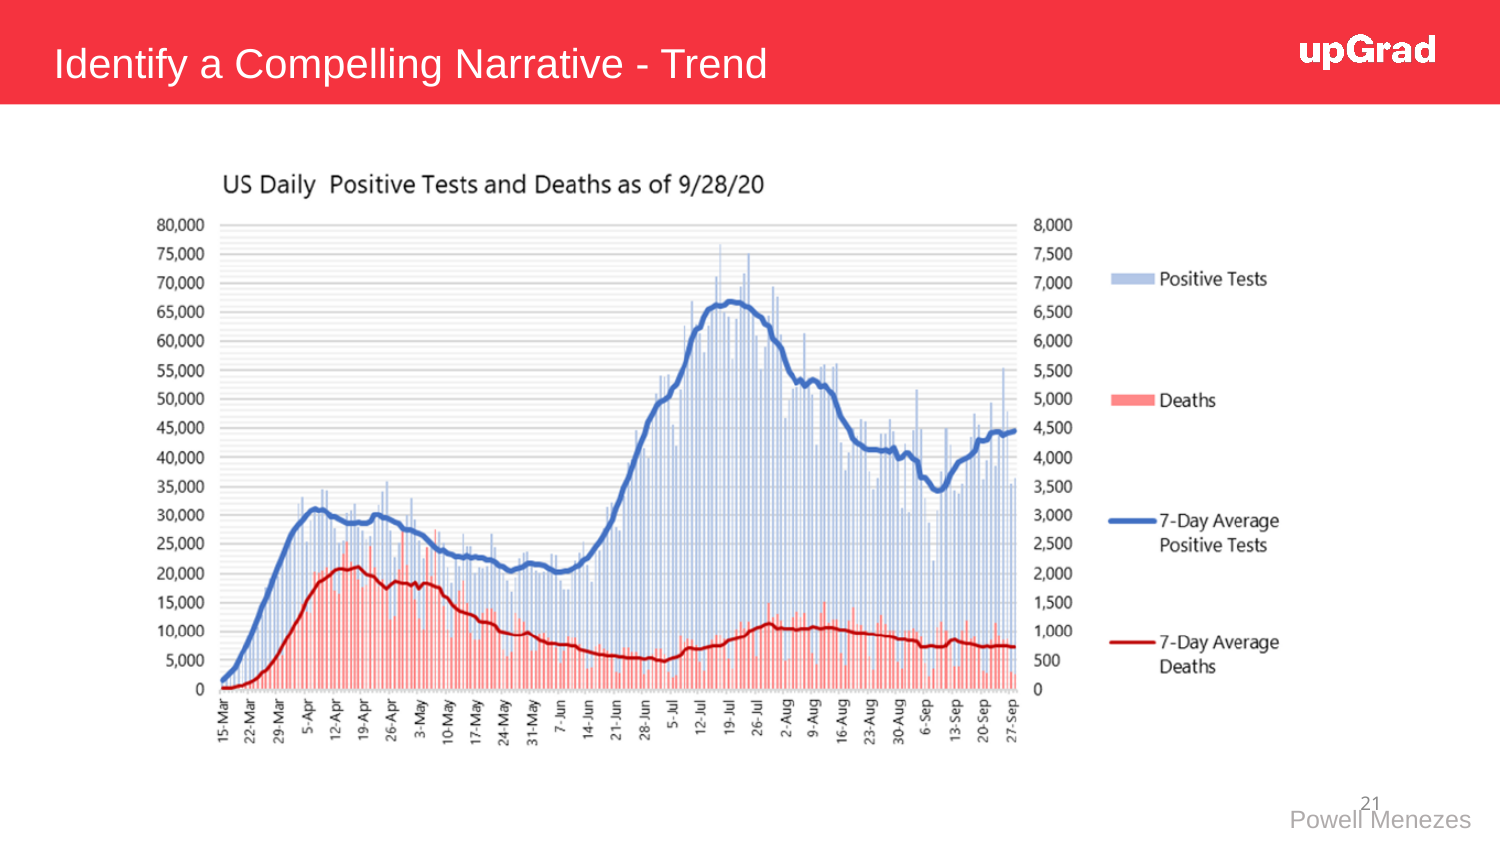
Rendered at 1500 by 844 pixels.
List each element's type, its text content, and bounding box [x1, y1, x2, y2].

title Identify a Compelling Narrative - Trend [38, 18, 1015, 81]
picture [131, 143, 1347, 760]
slide_number 21 [1059, 782, 1397, 827]
text_box Powell Menezes [1274, 796, 1500, 842]
picture [1300, 34, 1435, 70]
